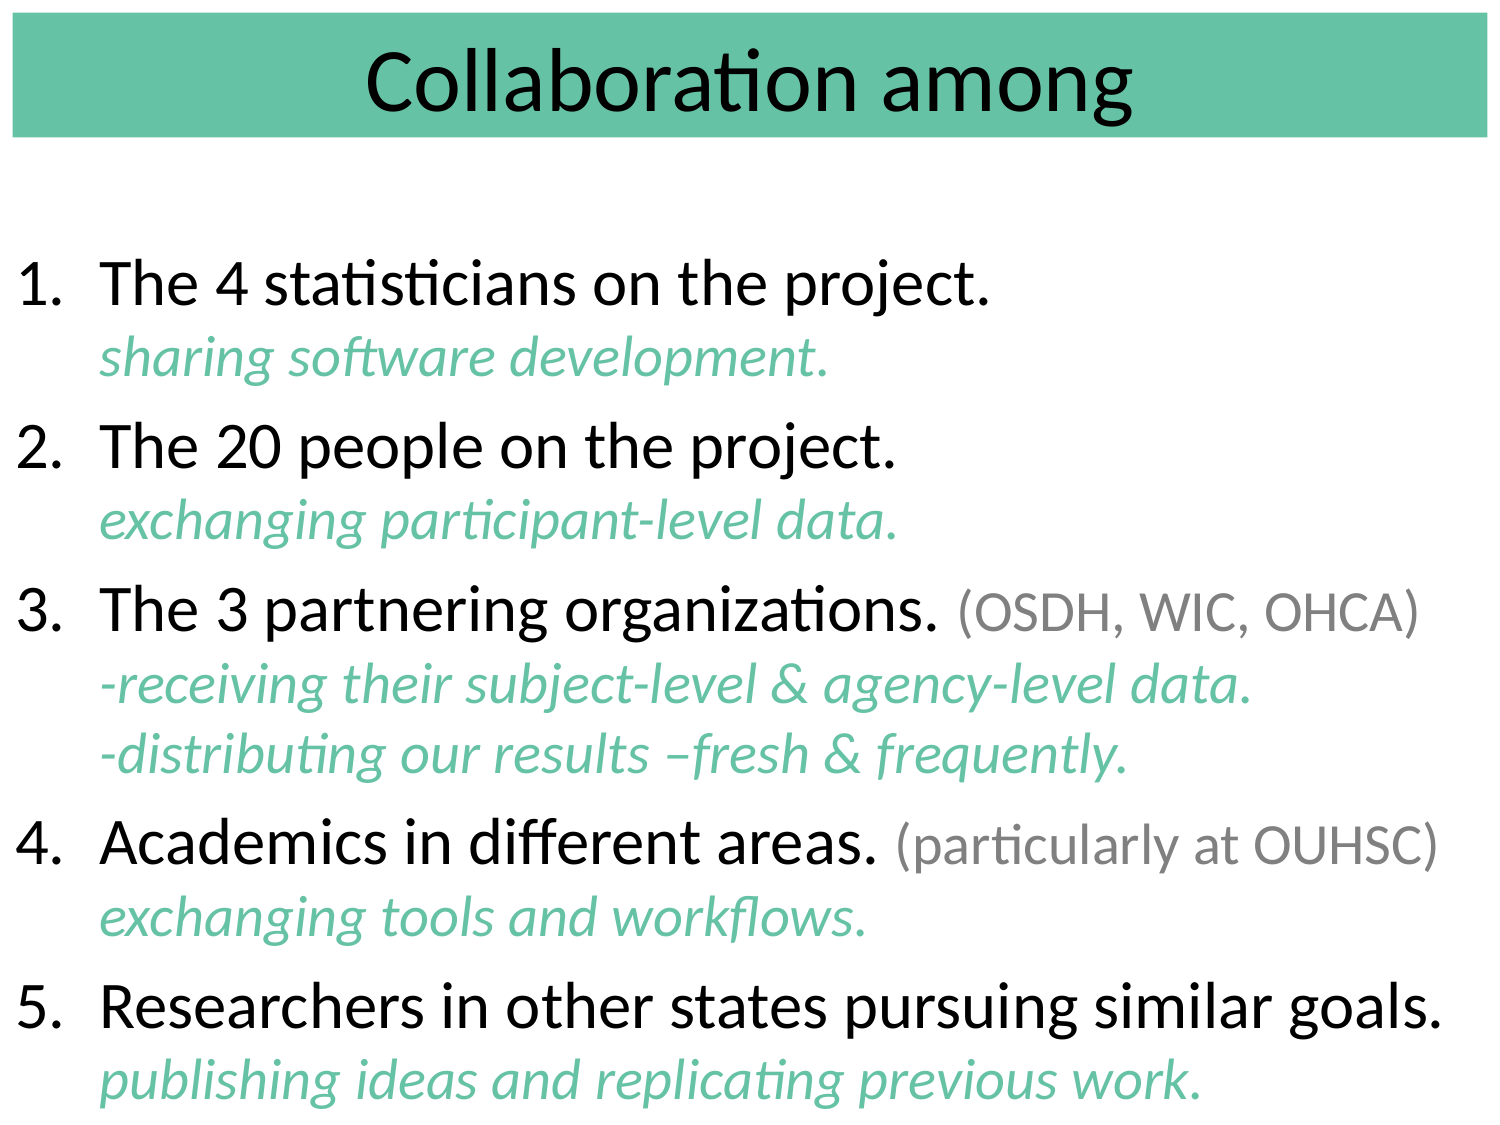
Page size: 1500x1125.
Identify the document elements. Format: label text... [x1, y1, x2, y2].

title Collaboration among [12, 12, 1488, 137]
list The 4 statisticians on the project. sharing software development. The 20 people on the project. exchanging participant-level data. The 3 partnering organizations. (OSDH, WIC, OHCA) -receiving their subject-level & agency-level data. -distributing our results –fresh & frequently. Academics in different areas. (particularly at OUHSC) exchanging tools and workflows. Researchers in other states pursuing similar goals. publishing ideas and replicating previous work. [0, 137, 1500, 1125]
